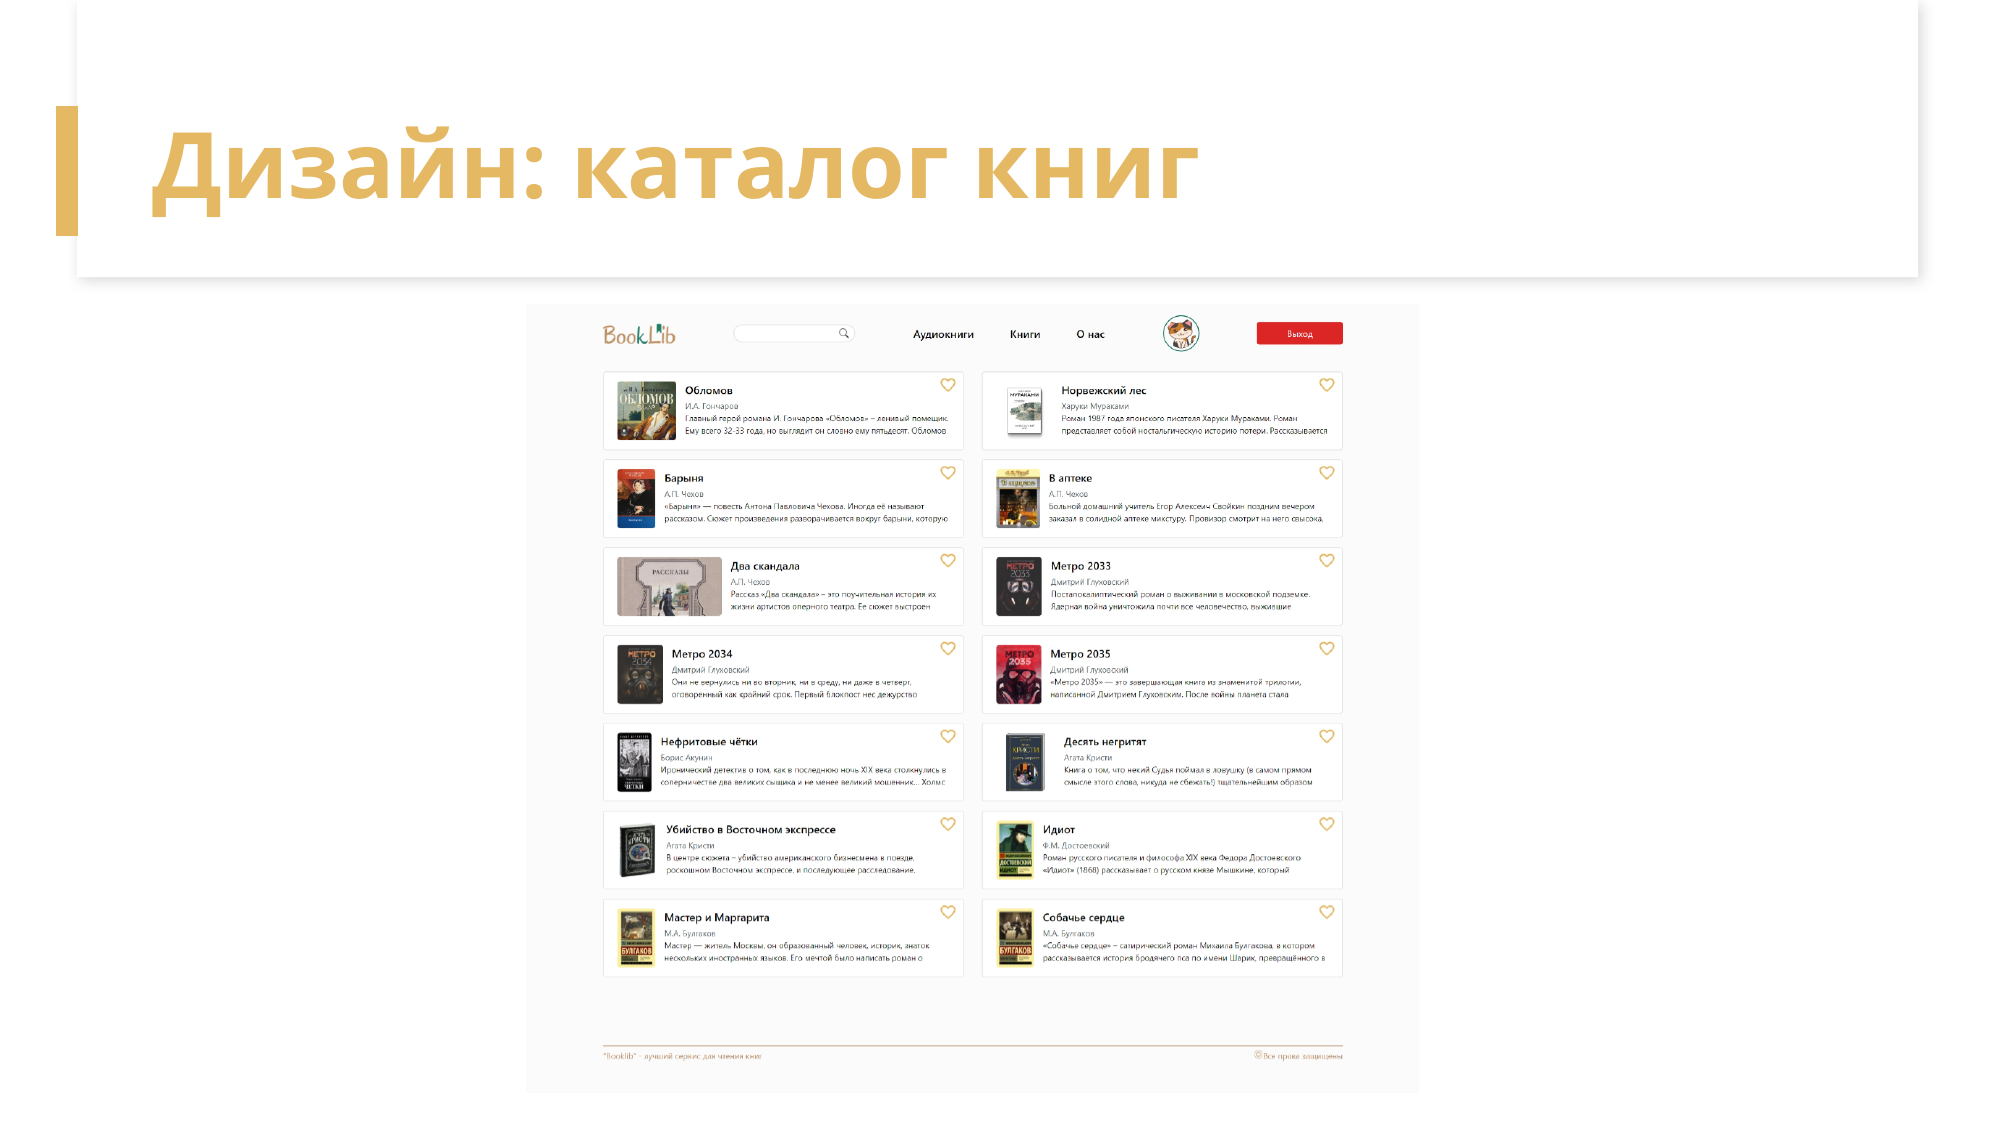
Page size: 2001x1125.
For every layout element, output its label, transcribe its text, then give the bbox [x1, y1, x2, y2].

picture [526, 304, 1419, 1093]
title Дизайн: каталог книг [137, 59, 1863, 278]
text_box [76, 0, 1919, 278]
text_box [56, 106, 78, 236]
